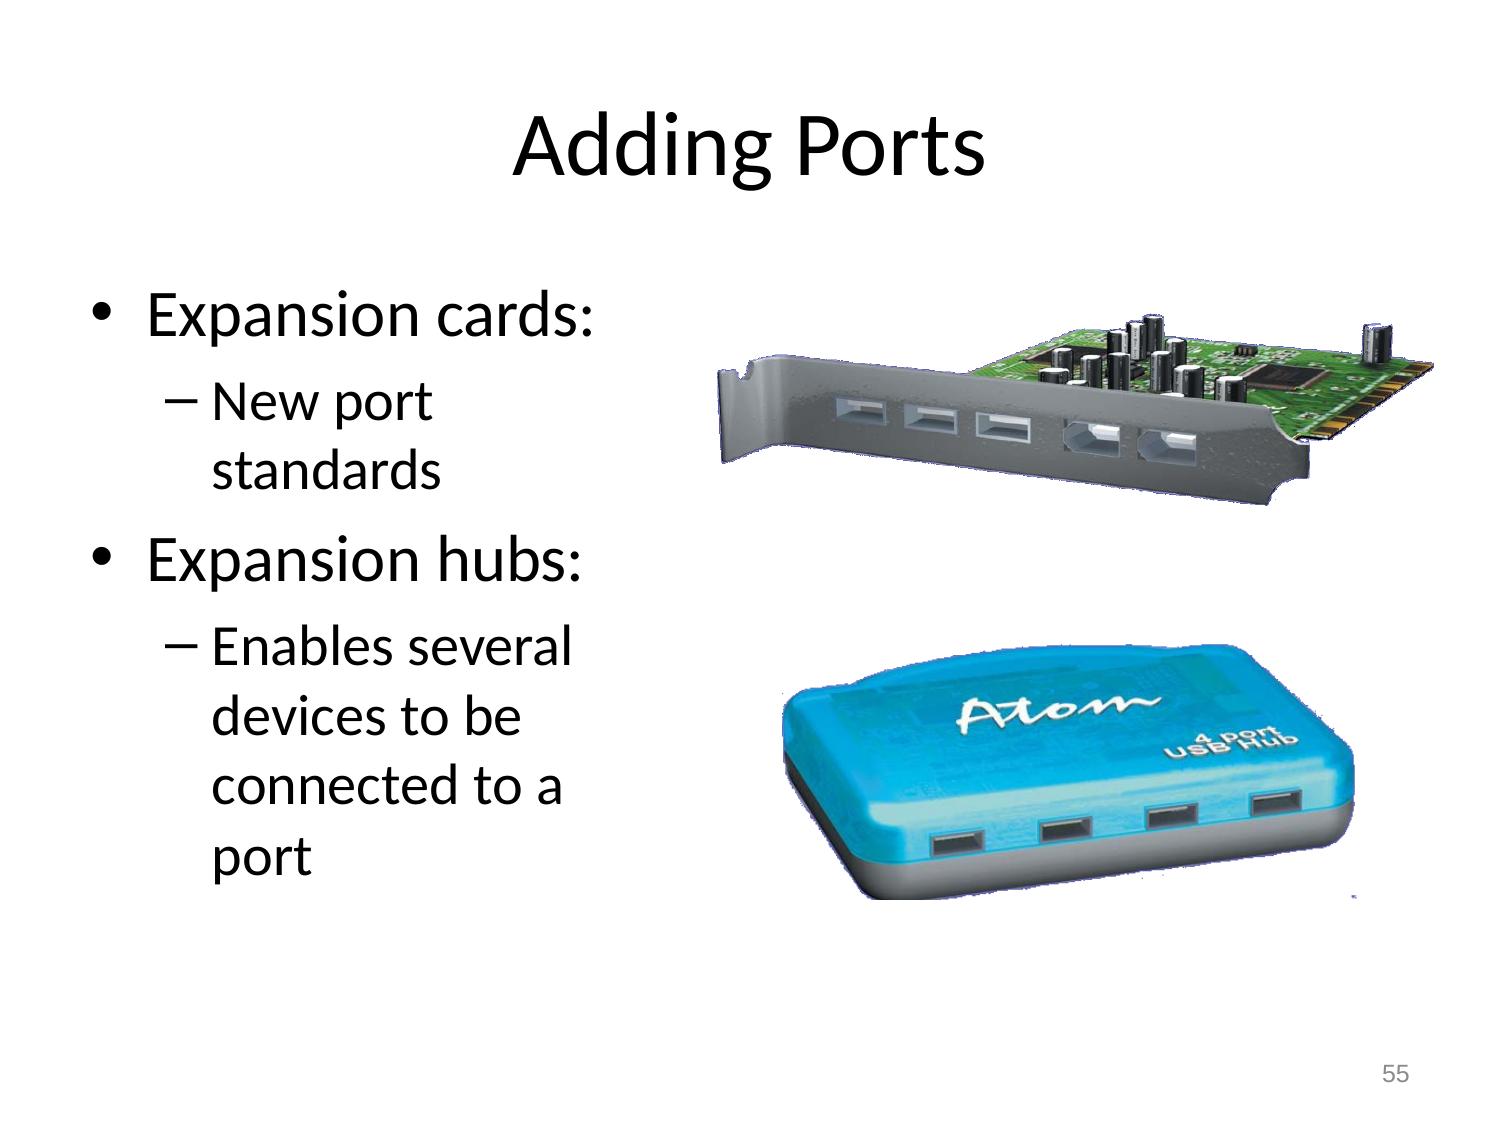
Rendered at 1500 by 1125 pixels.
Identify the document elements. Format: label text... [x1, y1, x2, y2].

title Adding Ports [75, 45, 1425, 233]
picture [684, 291, 1451, 551]
picture [780, 641, 1357, 900]
list Expansion cards: New port standards Expansion hubs: Enables several devices to be connected to a port [75, 262, 675, 1005]
slide_number 55 [1074, 1042, 1425, 1103]
